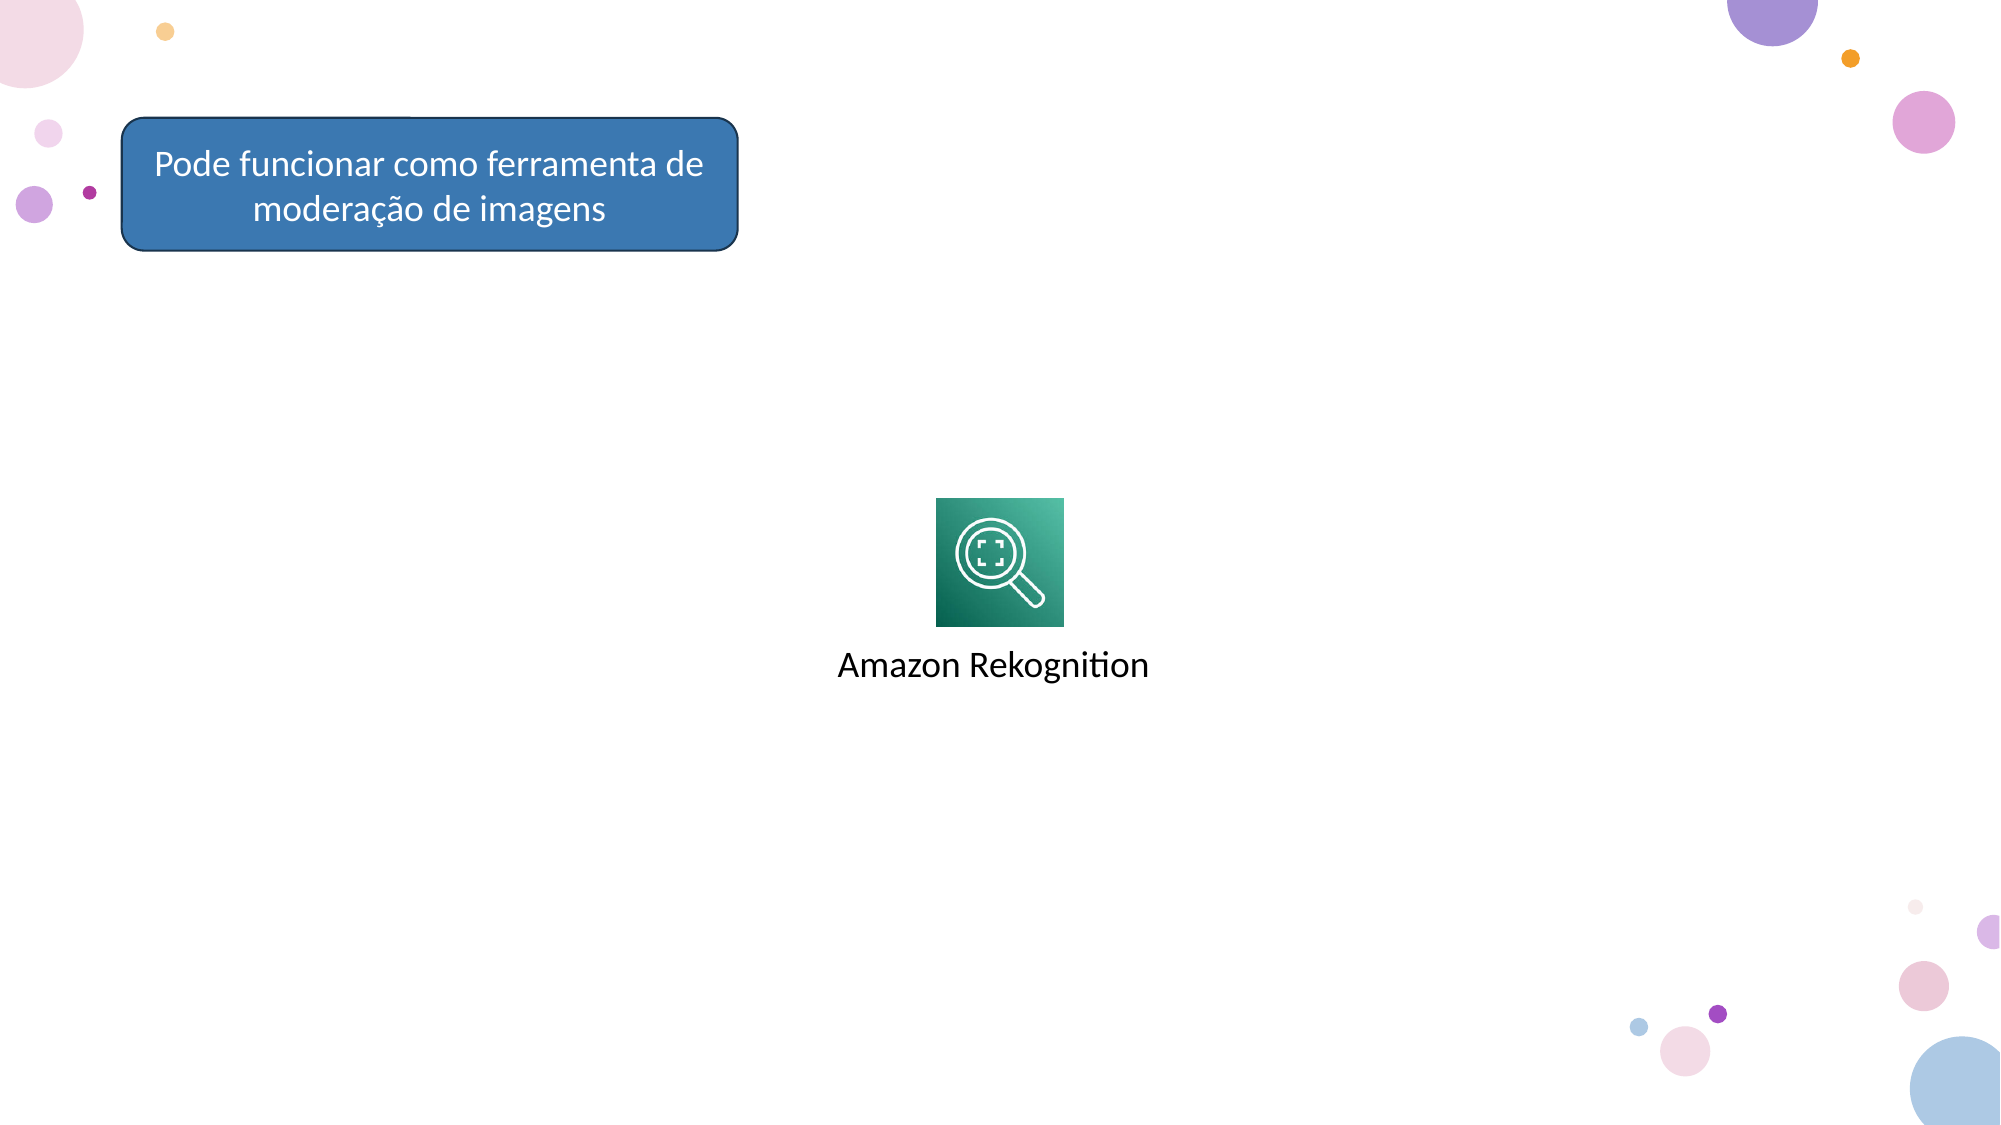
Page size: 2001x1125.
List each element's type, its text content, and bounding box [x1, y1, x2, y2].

text_box Pode funcionar como ferramenta de moderação de imagens [120, 116, 739, 252]
text_box Amazon Rekognition [822, 633, 1192, 693]
picture [935, 498, 1064, 627]
